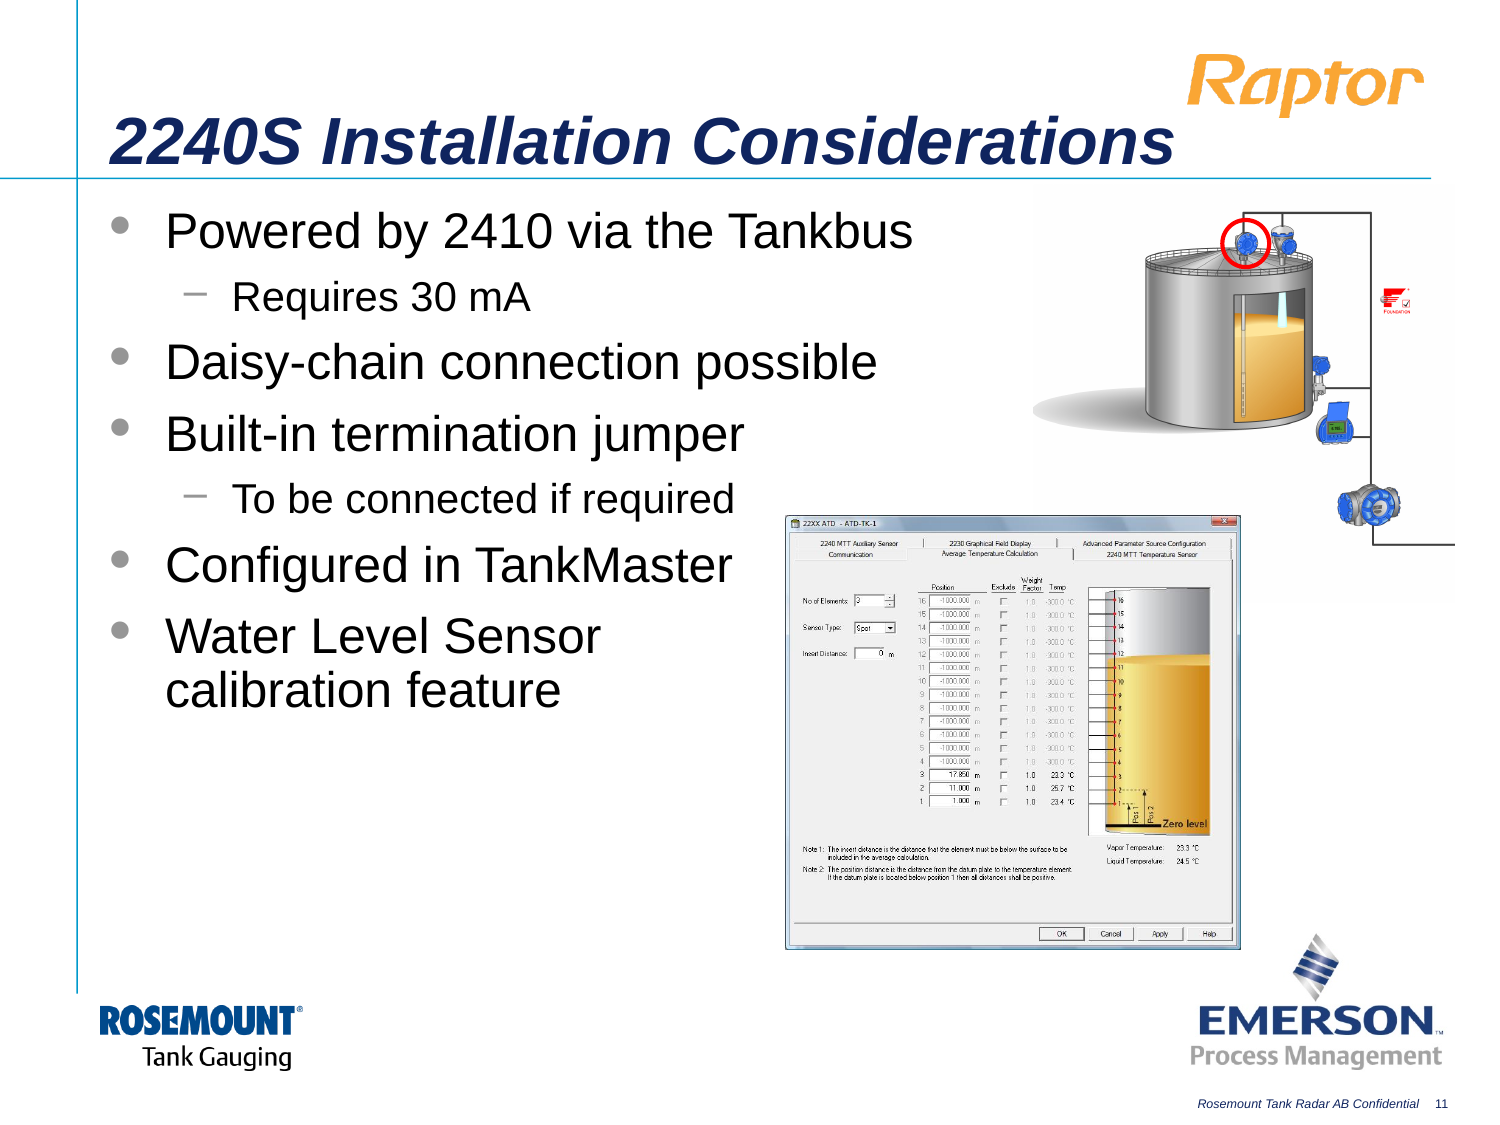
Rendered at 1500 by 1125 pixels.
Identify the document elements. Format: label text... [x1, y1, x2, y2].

picture [785, 184, 1461, 1098]
title 2240S Installation Considerations [95, 66, 1342, 186]
list Powered by 2410 via the Tankbus Requires 30 mA Daisy-chain connection possible Built-in termination jumper To be connected if required Configured in TankMaster Water Level Sensor calibration feature [93, 197, 962, 944]
picture [100, 1005, 303, 1071]
slide_number 11 [1412, 1095, 1449, 1109]
picture [1187, 54, 1424, 118]
